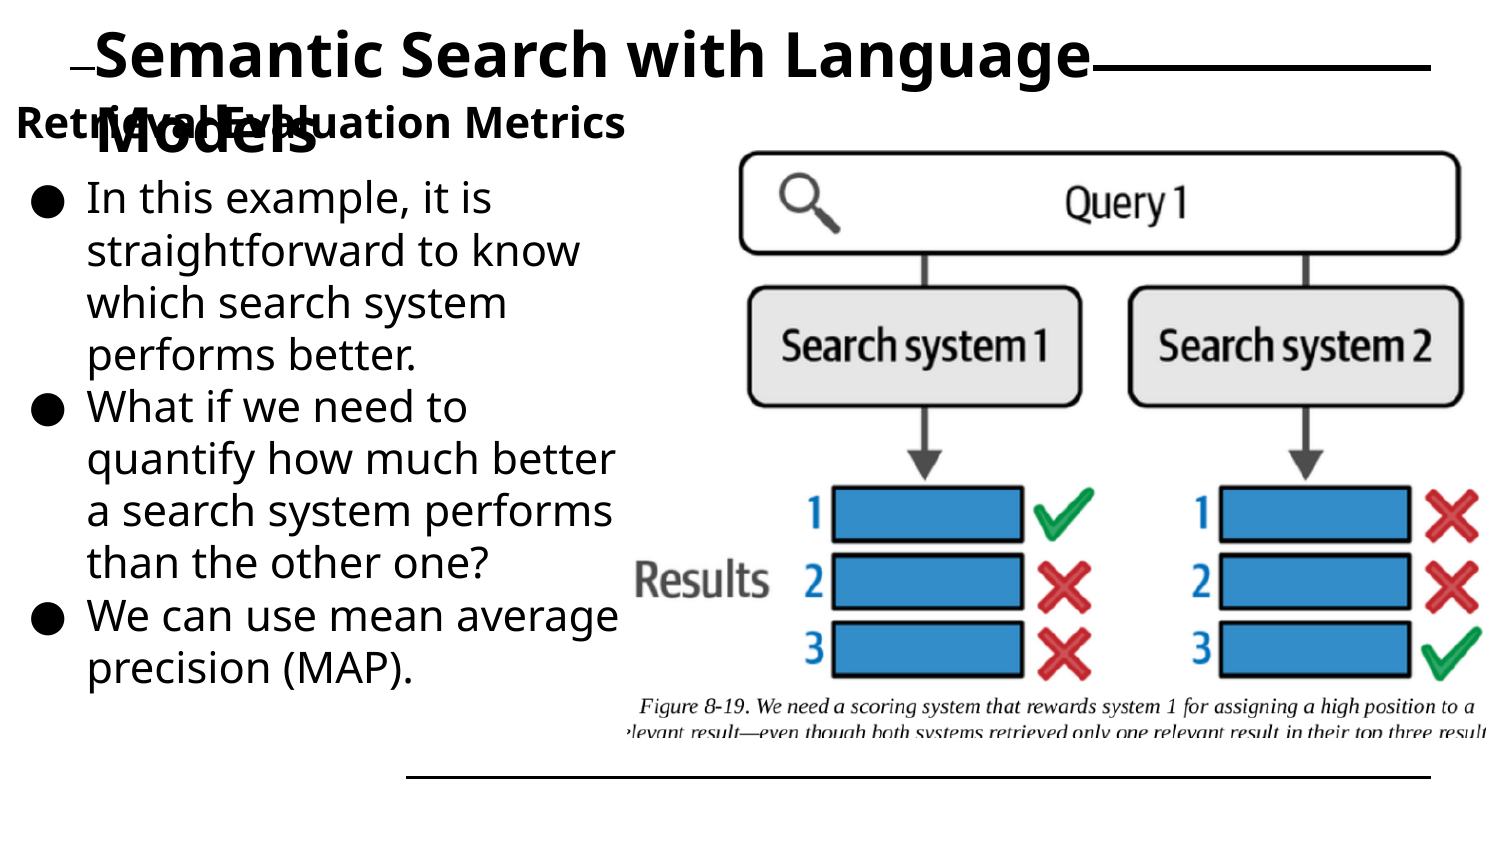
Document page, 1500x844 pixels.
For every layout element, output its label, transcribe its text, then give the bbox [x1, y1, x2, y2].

picture [621, 143, 1490, 741]
list Retrieval Evaluation Metrics In this example, it is straightforward to know which search system performs better. What if we need to quantify how much better a search system performs than the other one? We can use mean average precision (MAP). [0, 79, 653, 781]
title Semantic Search with Language Models [79, 0, 1341, 105]
